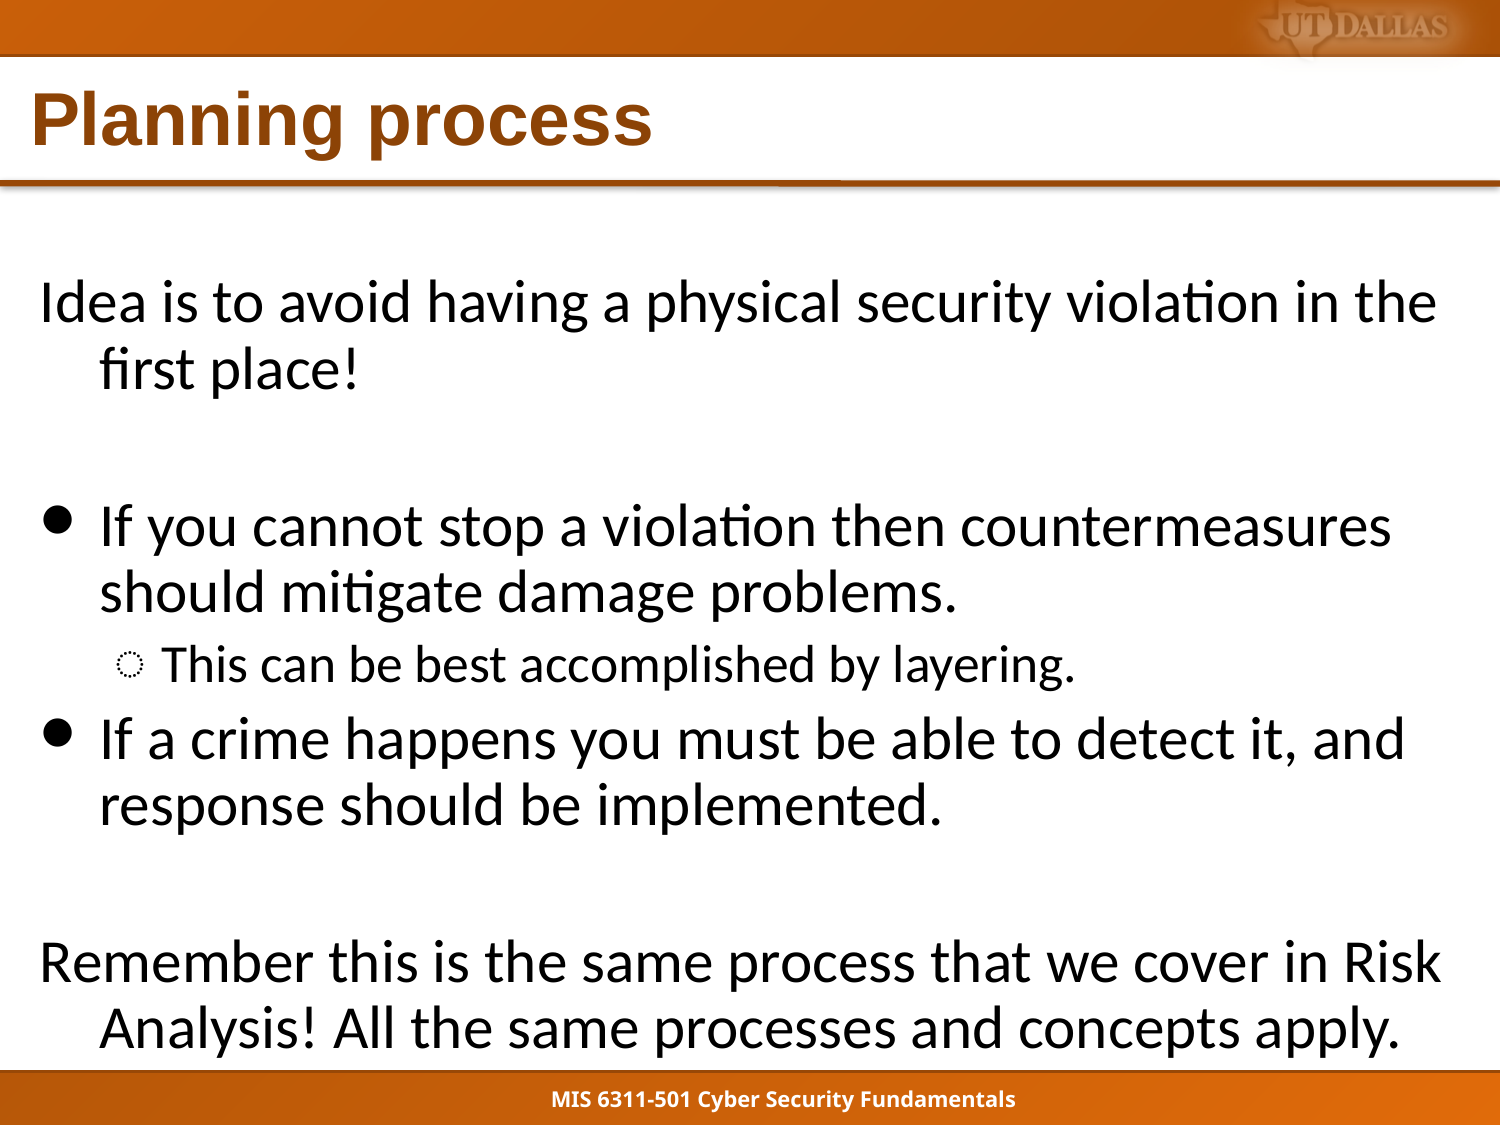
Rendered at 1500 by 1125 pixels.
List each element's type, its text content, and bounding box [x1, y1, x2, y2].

list Idea is to avoid having a physical security violation in the first place! If you cannot stop a violation then countermeasures should mitigate damage problems. This can be best accomplished by layering. If a crime happens you must be able to detect it, and response should be implemented. Remember this is the same process that we cover in Risk Analysis! All the same processes and concepts apply. [24, 262, 1476, 1101]
title Planning process [0, 64, 1500, 178]
picture [1218, 0, 1500, 64]
